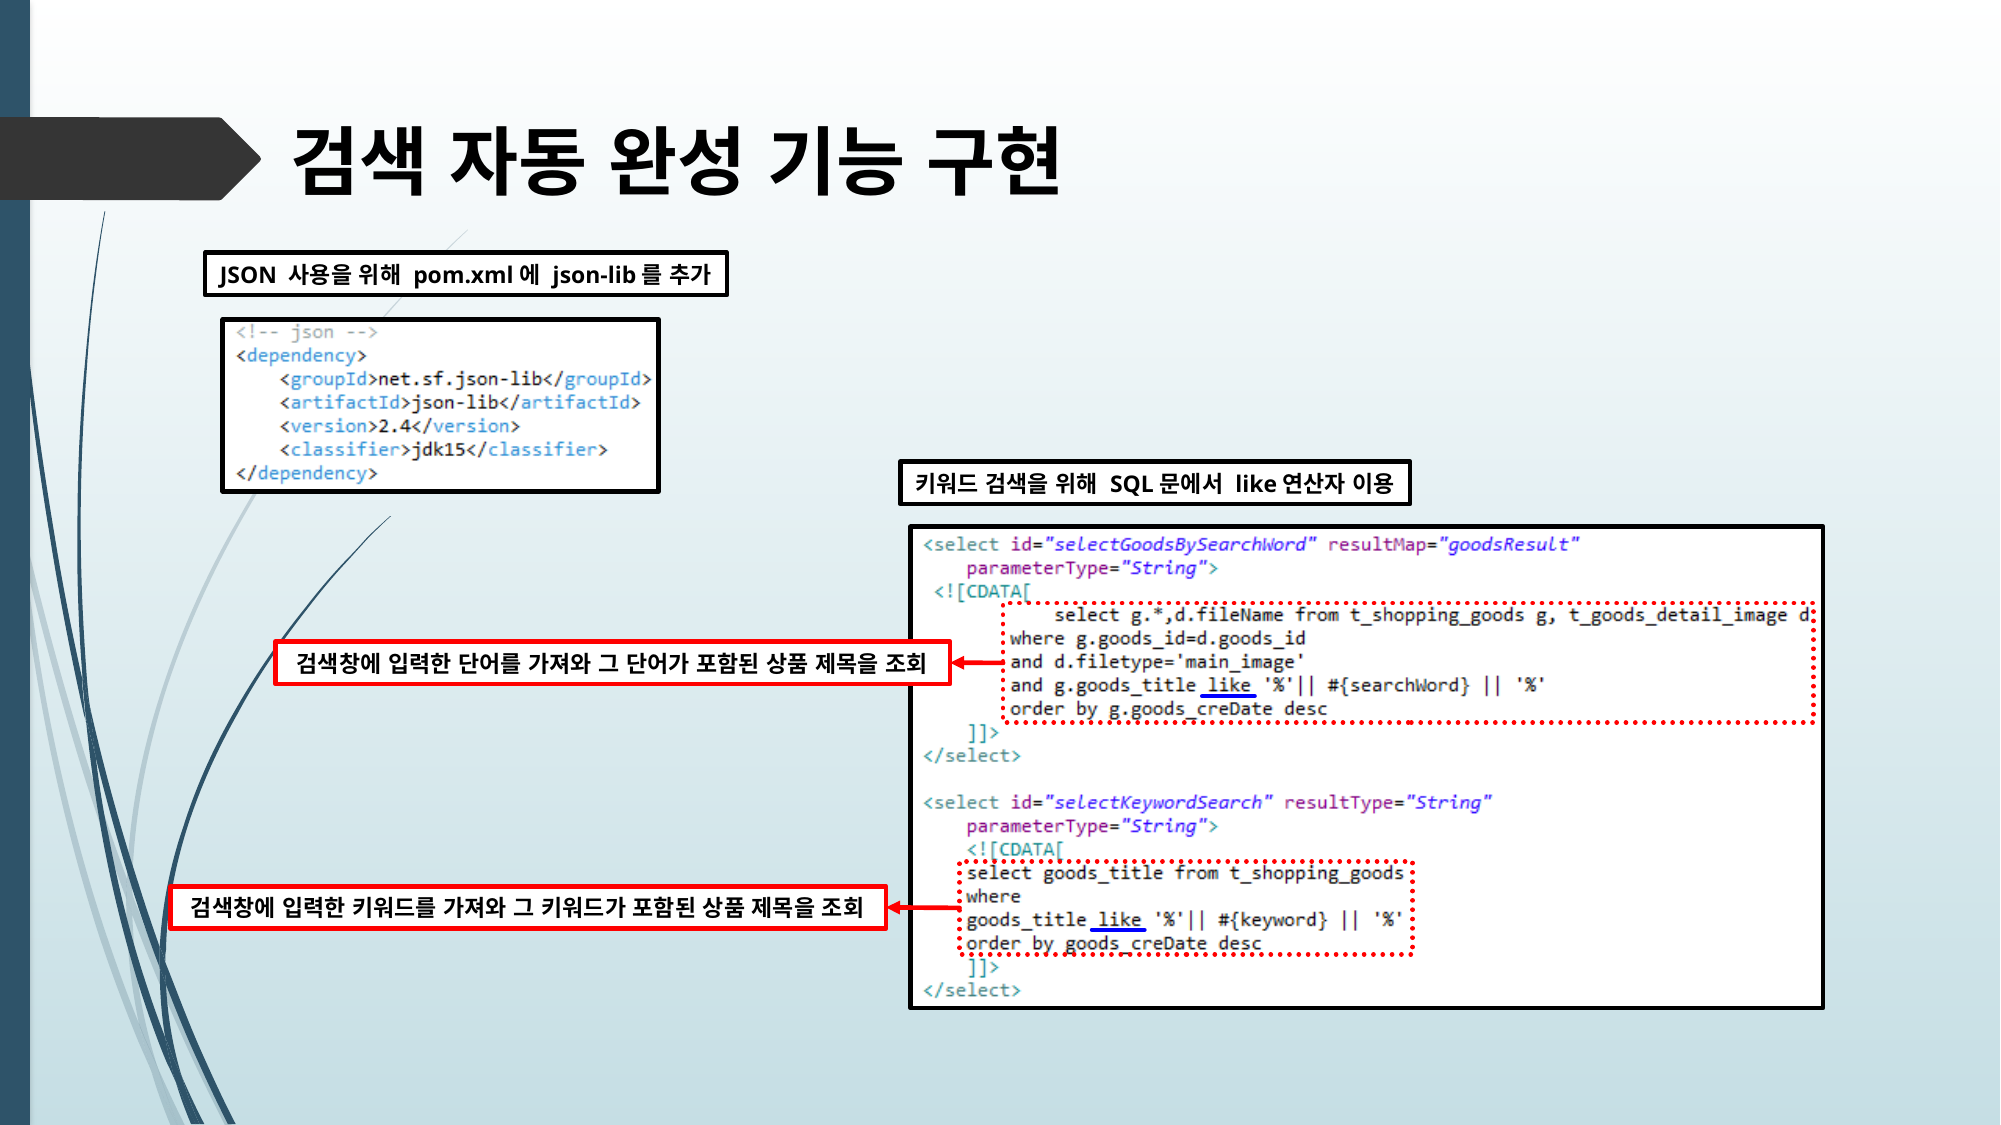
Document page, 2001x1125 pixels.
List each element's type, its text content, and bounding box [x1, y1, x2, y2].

text_box JSON 사용을 위해 pom.xml에 json-lib를 추가 [204, 252, 728, 296]
text_box 검색창에 입력한 키워드를 가져와 그 키워드가 포함된 상품 제목을 조회 [169, 885, 887, 930]
picture [224, 321, 657, 490]
text_box 검색 자동 완성 기능 구현 [276, 107, 1080, 212]
text_box 키워드 검색을 위해 SQL문에서 like연산자 이용 [899, 460, 1411, 505]
picture [912, 528, 1821, 1006]
text_box 검색창에 입력한 단어를 가져와 그 단어가 포함된 상품 제목을 조회 [274, 640, 907, 685]
